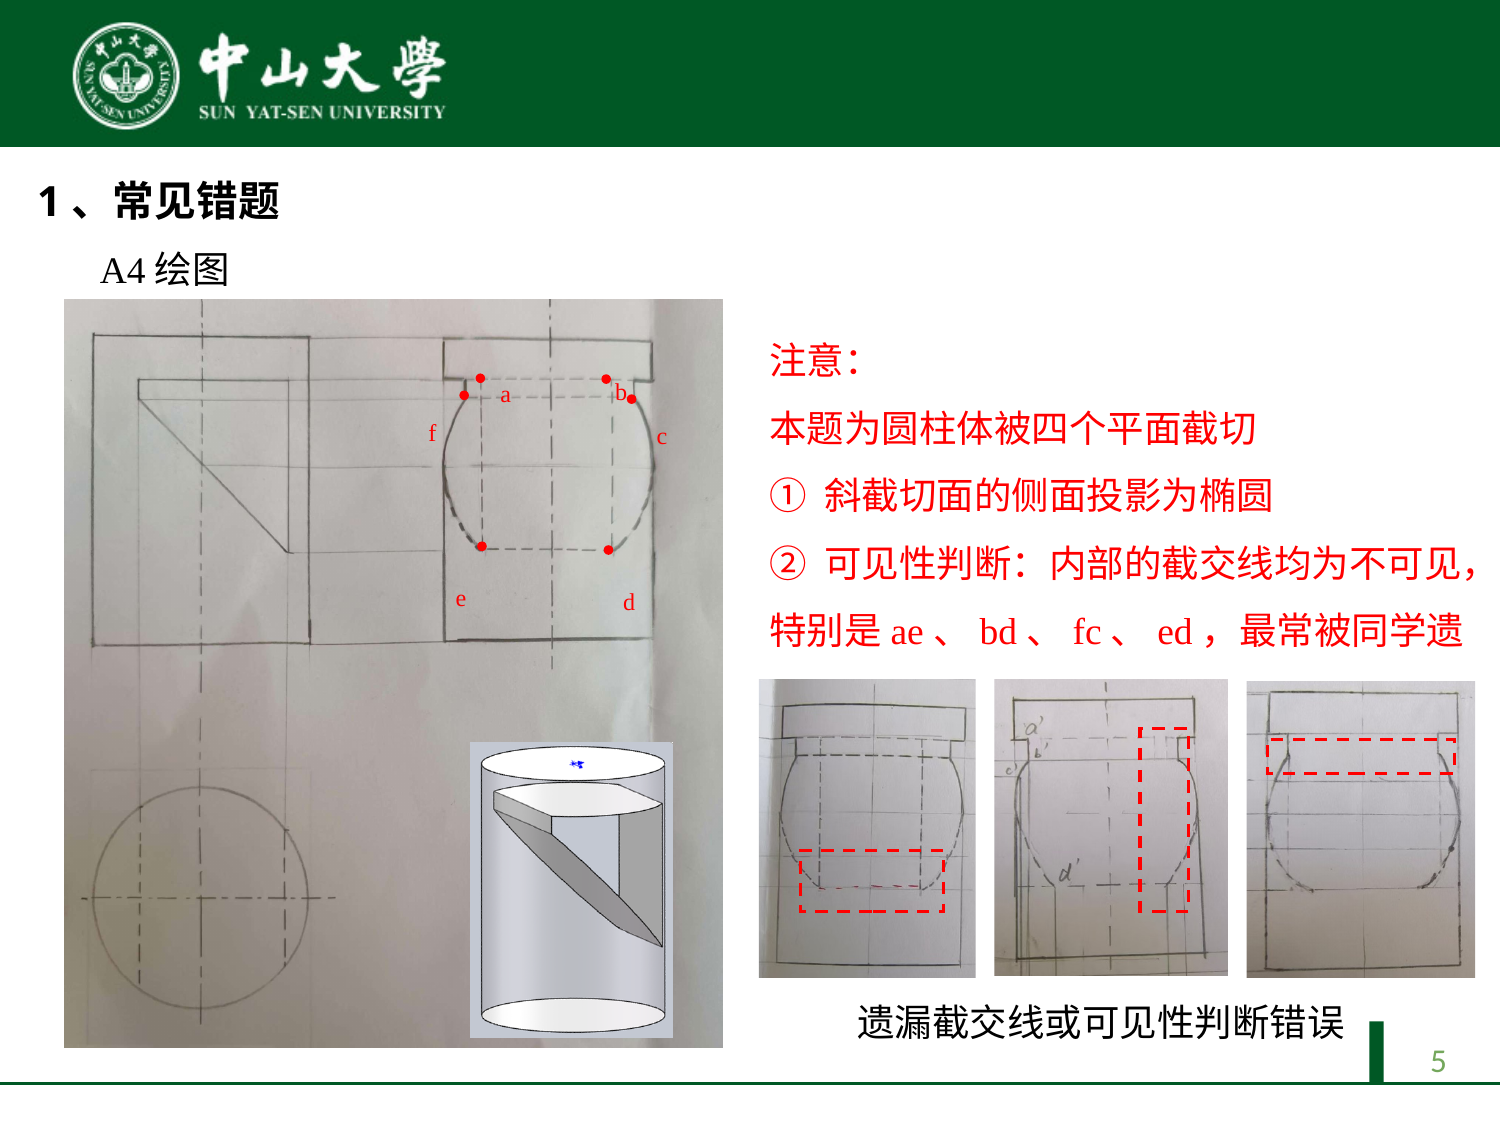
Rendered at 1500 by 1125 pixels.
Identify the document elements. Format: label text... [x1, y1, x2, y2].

text_box [0, 0, 1500, 148]
picture [64, 299, 723, 1048]
picture [994, 679, 1500, 978]
picture [758, 679, 976, 978]
text_box 1、常见错题 [22, 167, 295, 233]
picture [45, 0, 465, 147]
text_box 注意： 本题为圆柱体被四个平面截切 ① 斜截切面的侧面投影为椭圆 ② 可见性判断：内部的截交线均为不可见，特别是ae、bd、fc、ed，最常被同学遗忘 [754, 307, 1481, 728]
slide_number 5 [1124, 1084, 1462, 1090]
text_box A4绘图 [85, 238, 1415, 299]
slide_number 5 [1124, 1051, 1462, 1083]
text_box c [723, 356, 732, 457]
text_box 遗漏截交线或可见性判断错误 [842, 991, 1500, 1051]
